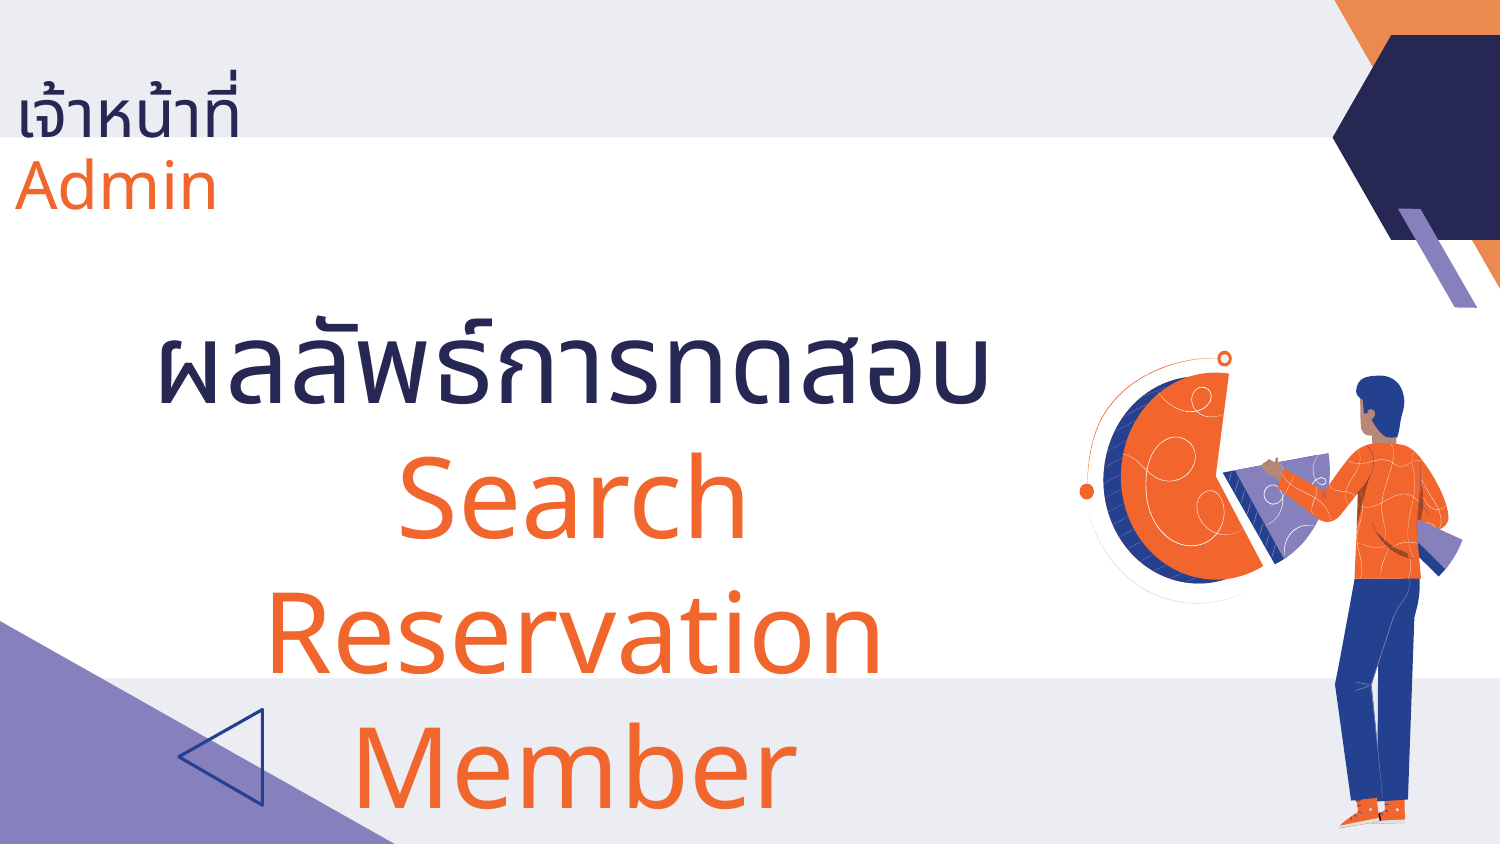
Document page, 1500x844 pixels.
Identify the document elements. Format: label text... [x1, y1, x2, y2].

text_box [1079, 350, 1463, 829]
text_box เจ้าหน้าที่ Admin [0, 141, 330, 239]
text_box ผลลัพธ์การทดสอบ Search Reservation Member [99, 275, 1051, 583]
